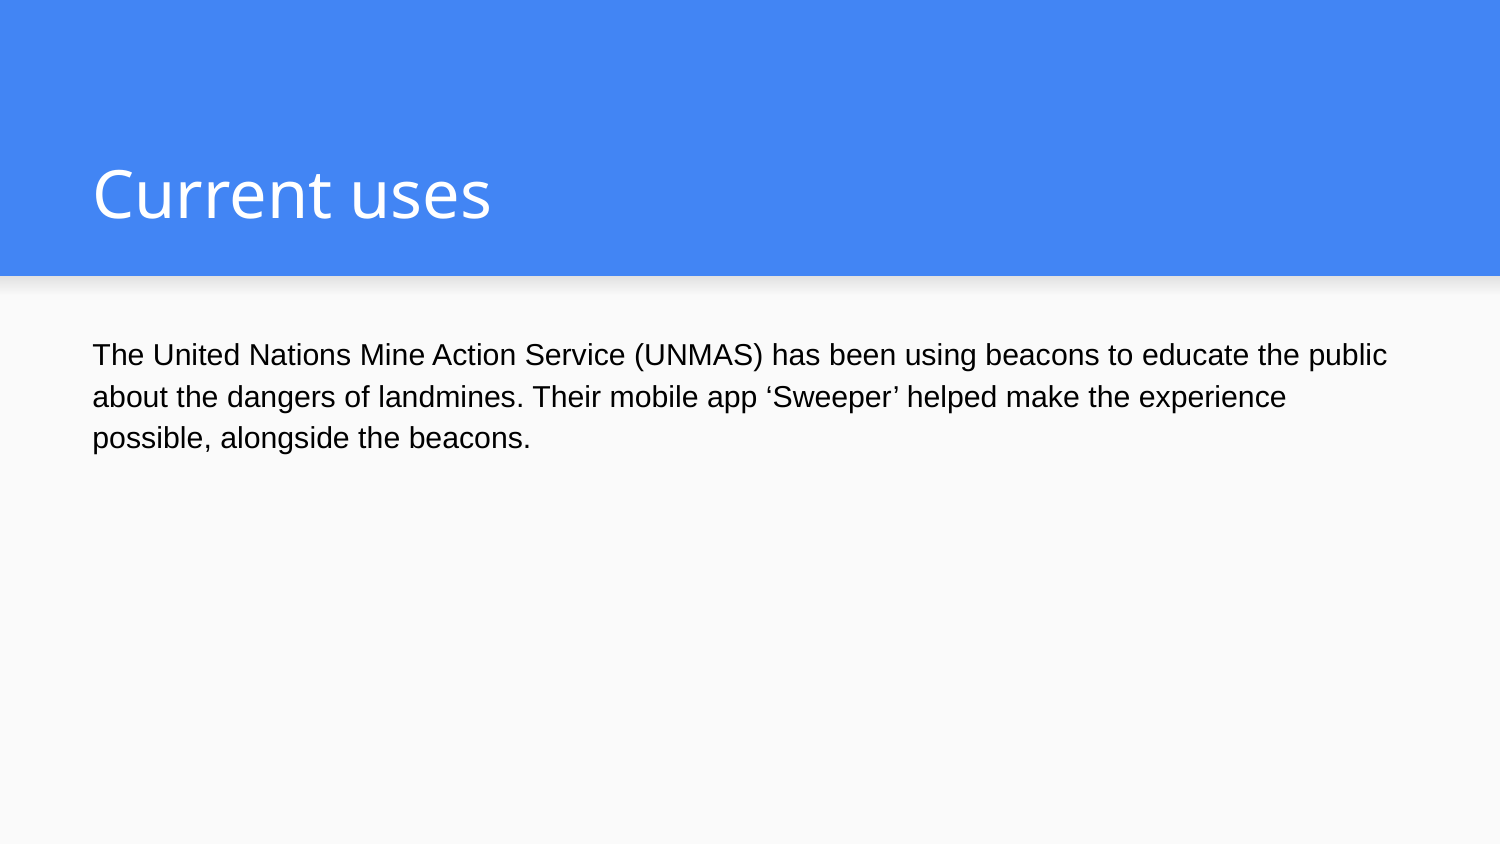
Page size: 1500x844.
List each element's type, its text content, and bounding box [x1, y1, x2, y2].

list The United Nations Mine Action Service (UNMAS) has been using beacons to educate the public about the dangers of landmines. Their mobile app ‘Sweeper’ helped make the experience possible, alongside the beacons. [77, 314, 1427, 760]
title Current uses [77, 121, 1427, 248]
